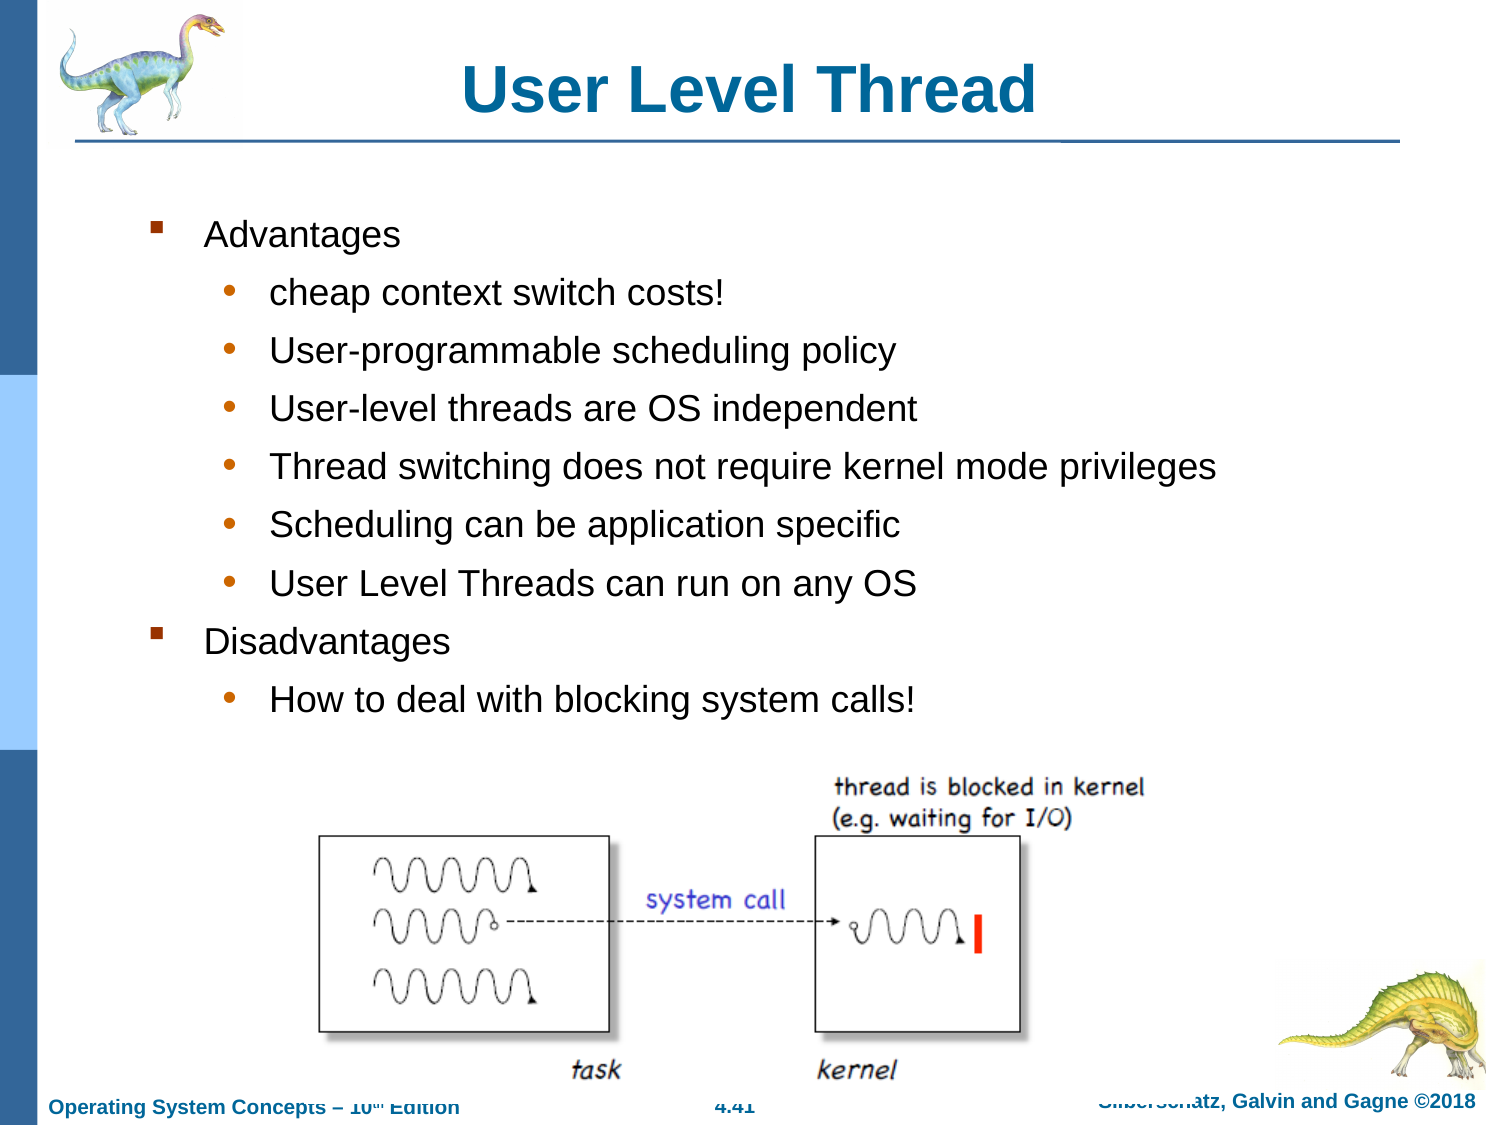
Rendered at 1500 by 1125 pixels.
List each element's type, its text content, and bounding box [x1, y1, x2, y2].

list Advantages cheap context switch costs! User-programmable scheduling policy User-level threads are OS independent Thread switching does not require kernel mode privileges Scheduling can be application specific User Level Threads can run on any OS Disadvantages How to deal with blocking system calls! [132, 202, 1400, 946]
title User Level Thread [75, 38, 1425, 133]
picture [46, 0, 243, 149]
picture [303, 741, 1196, 1114]
picture [1275, 959, 1486, 1090]
